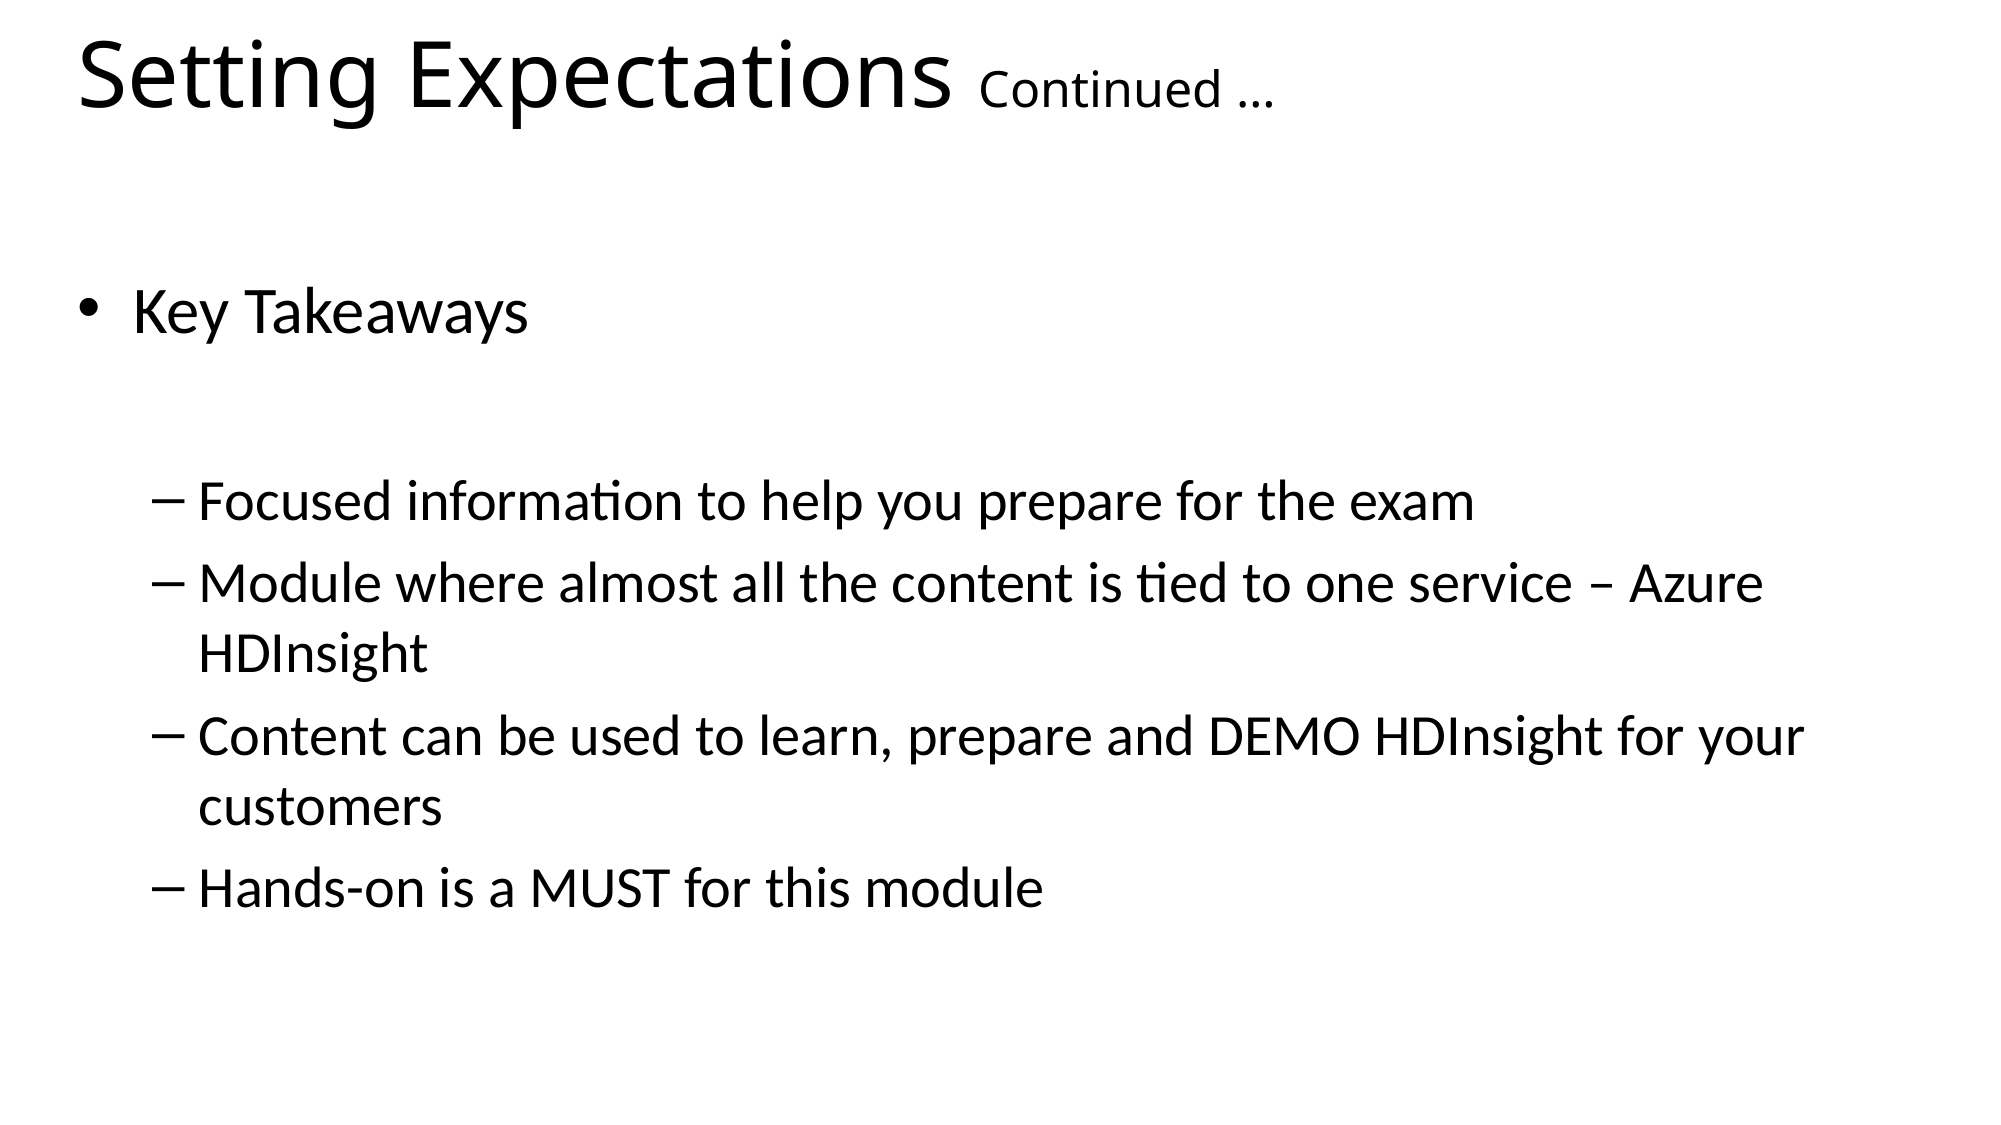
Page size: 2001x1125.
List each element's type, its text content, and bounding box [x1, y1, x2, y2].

list Key Takeaways Focused information to help you prepare for the exam Module where almost all the content is tied to one service – Azure HDInsight Content can be used to learn, prepare and DEMO HDInsight for your customers Hands-on is a MUST for this module [62, 149, 1953, 1096]
title Setting Expectations Continued … [62, 29, 1953, 149]
